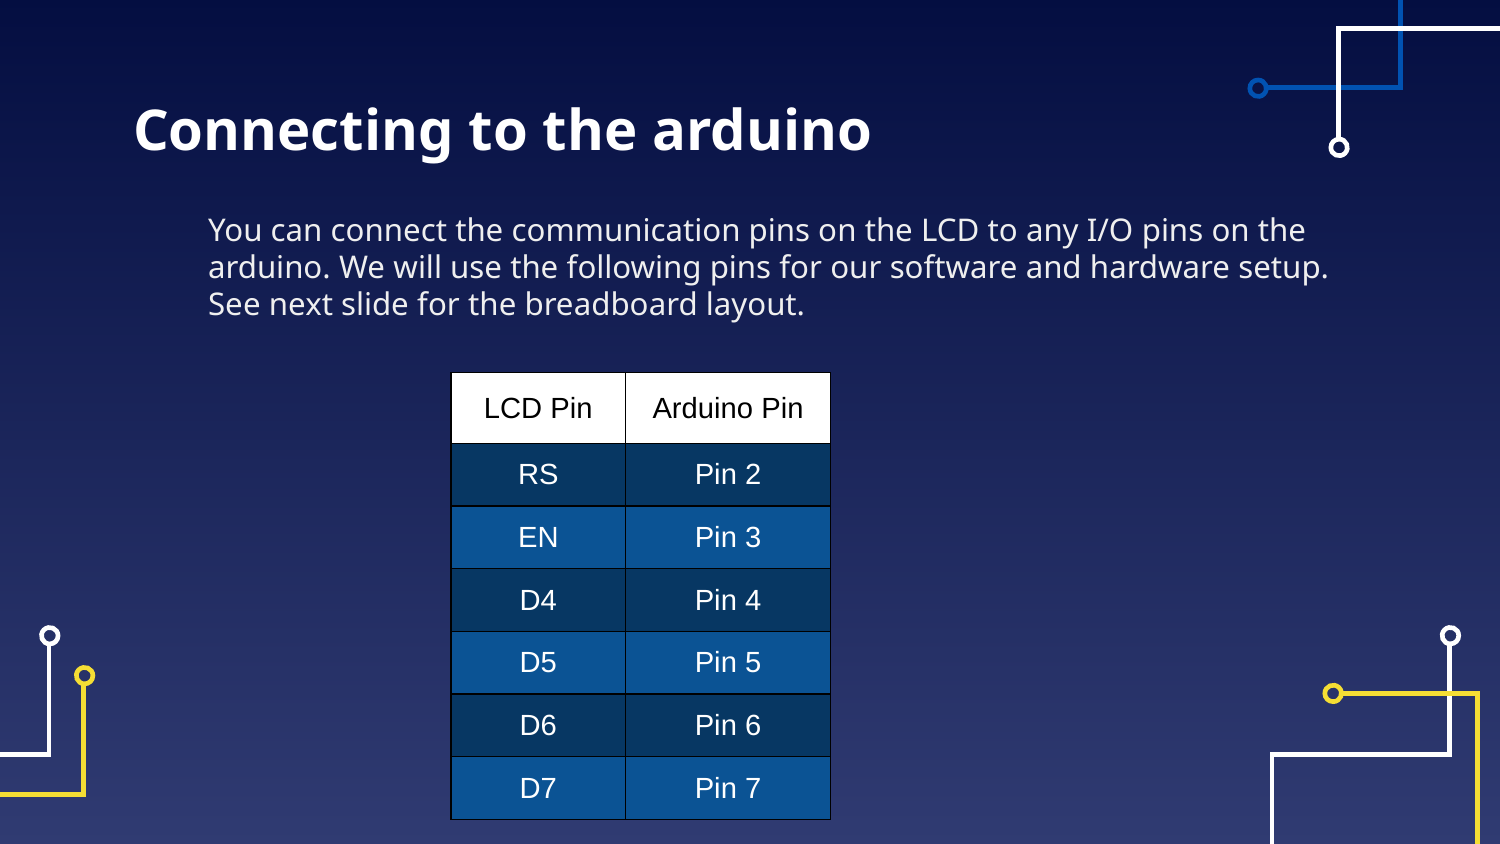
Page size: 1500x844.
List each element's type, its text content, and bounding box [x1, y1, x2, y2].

table_cell Pin 6 [626, 695, 830, 756]
title Connecting to the arduino [118, 88, 1382, 167]
table_cell EN [452, 507, 625, 568]
list You can connect the communication pins on the LCD to any I/O pins on the arduino. We will use the following pins for our software and hardware setup. See next slide for the breadboard layout. [118, 194, 1382, 756]
table_cell Pin 7 [626, 757, 830, 819]
table_cell D4 [452, 569, 625, 631]
table_cell Pin 3 [626, 507, 830, 568]
table_cell Pin 5 [626, 632, 830, 693]
table_header LCD Pin [452, 373, 625, 443]
table_cell D7 [452, 757, 625, 819]
table_cell Pin 4 [626, 569, 830, 631]
table_cell RS [452, 444, 625, 505]
table_header Arduino Pin [626, 373, 830, 443]
table_cell Pin 2 [626, 444, 830, 505]
table_cell D5 [452, 632, 625, 693]
table_cell D6 [452, 695, 625, 756]
